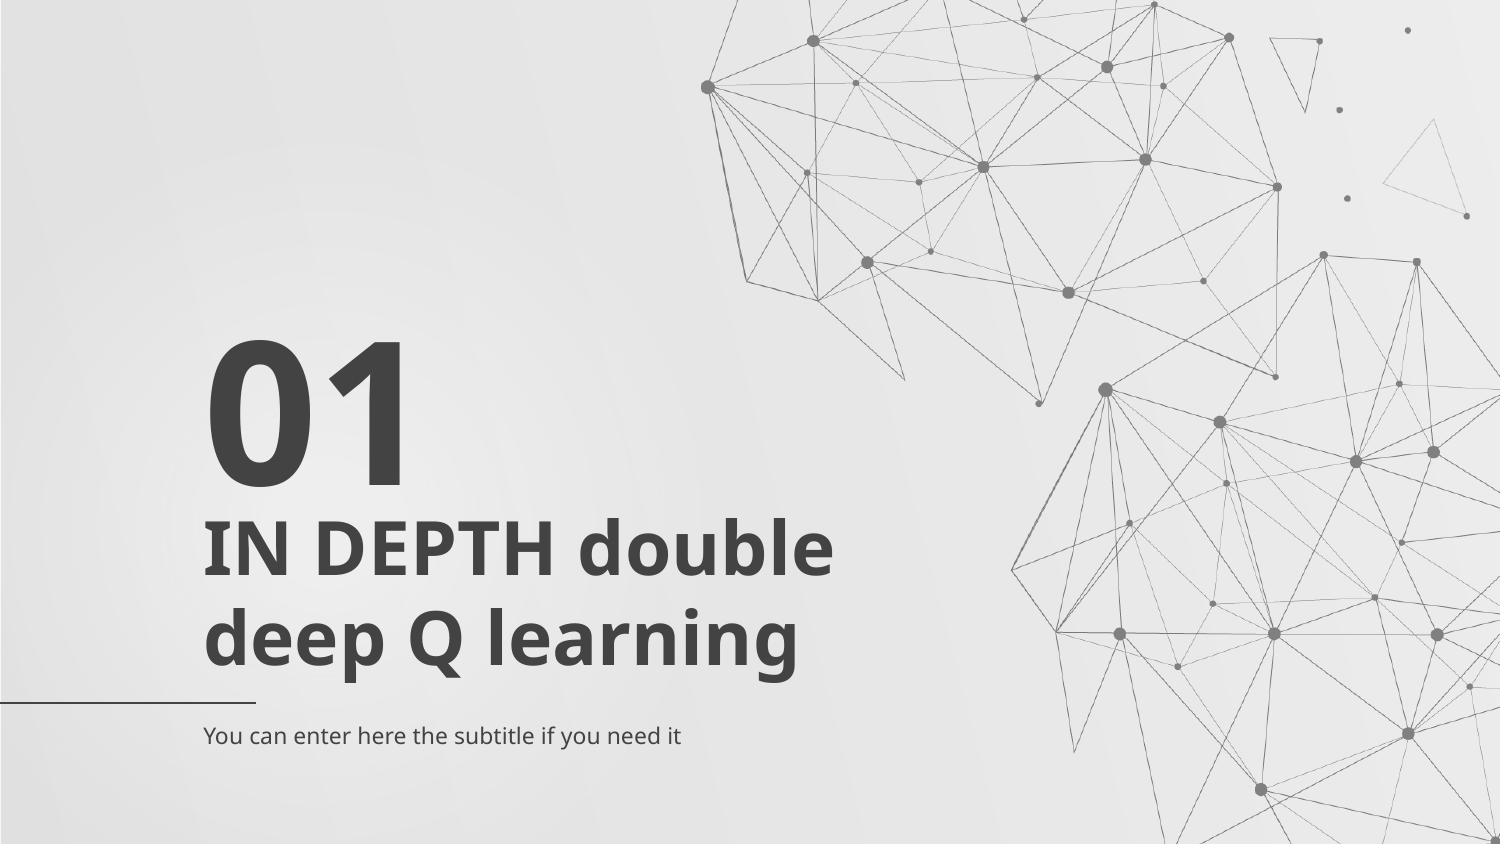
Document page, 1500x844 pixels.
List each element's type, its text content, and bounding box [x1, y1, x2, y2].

picture [0, 0, 1500, 844]
title IN DEPTH double deep Q learning [188, 506, 1010, 674]
title 01 [188, 343, 678, 468]
subtitle You can enter here the subtitle if you need it [188, 706, 882, 795]
